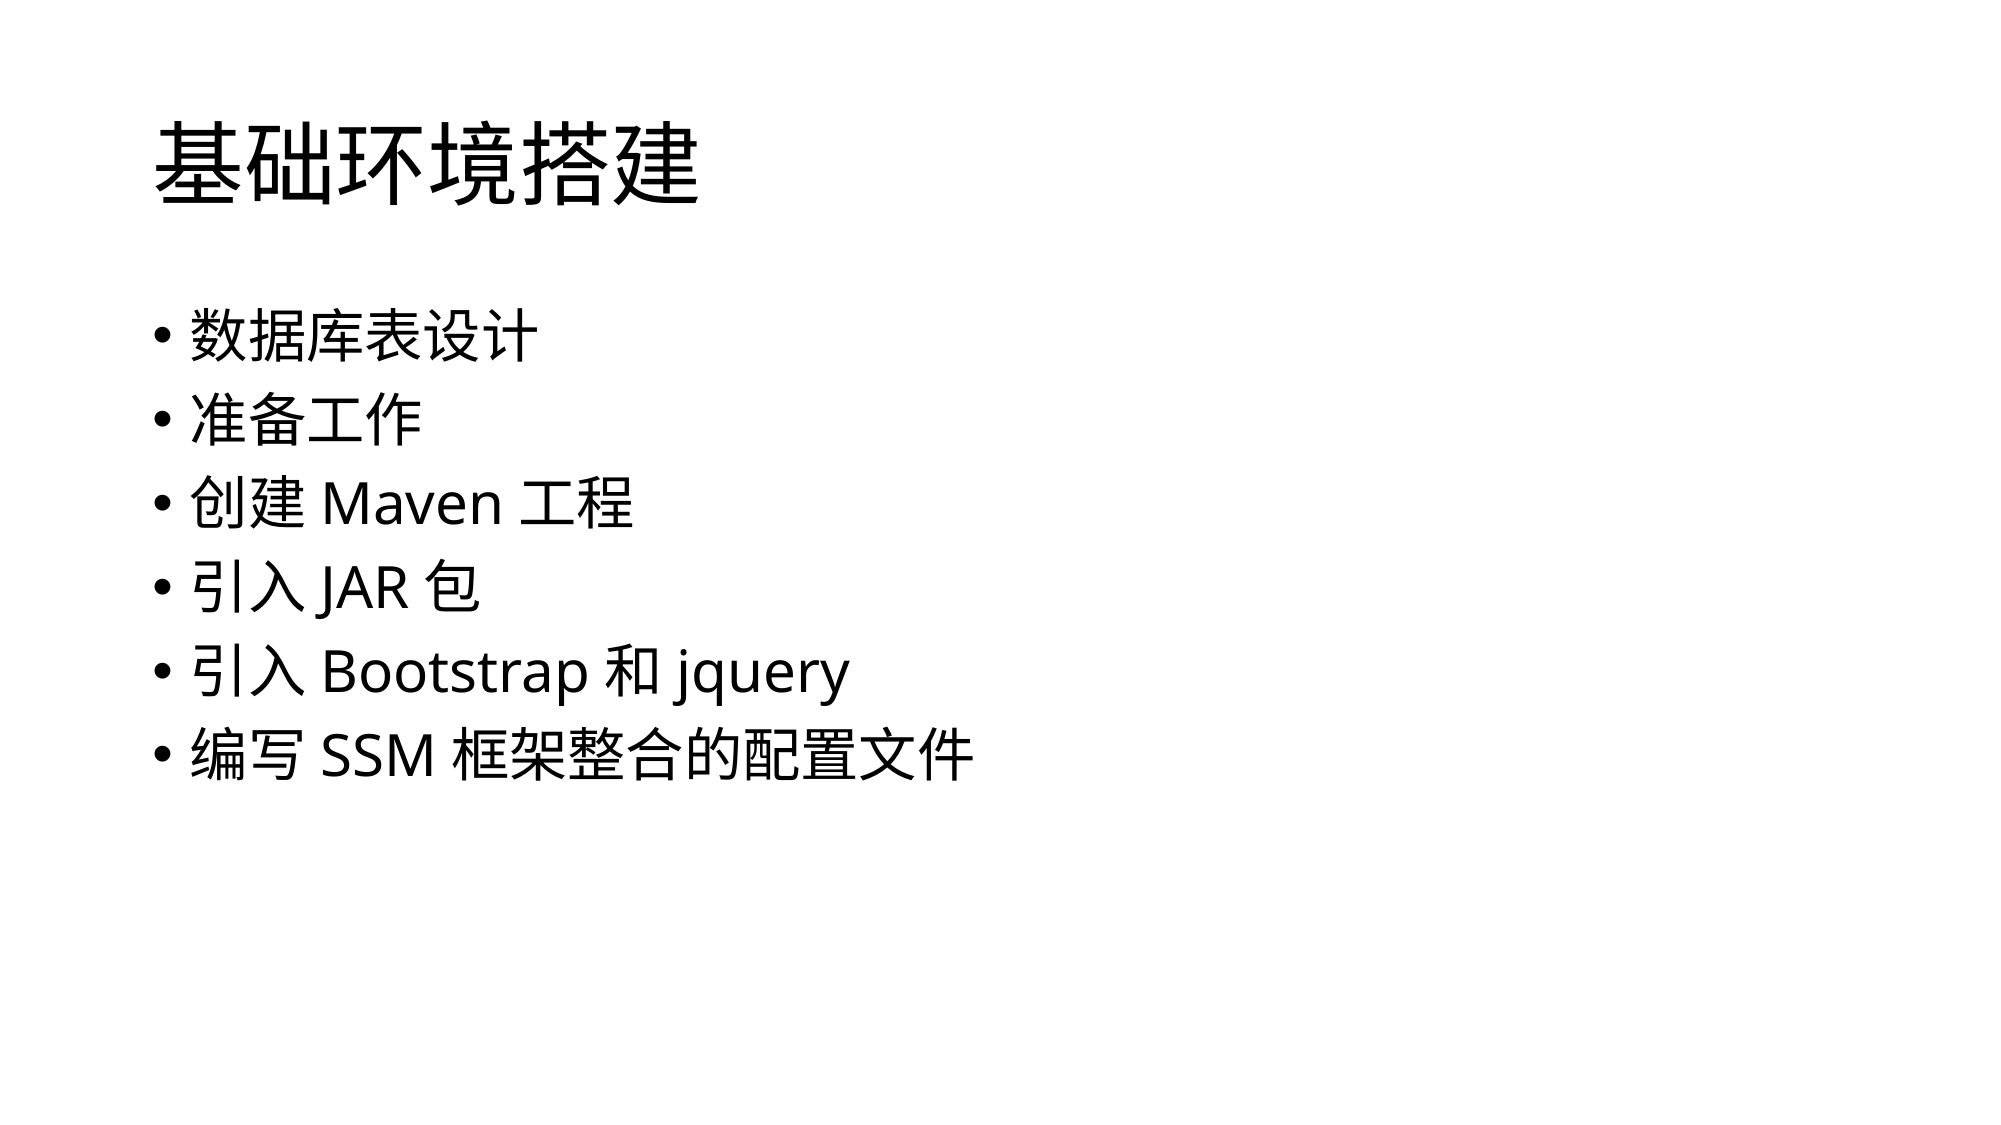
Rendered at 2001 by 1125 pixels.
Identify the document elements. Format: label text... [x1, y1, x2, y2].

list 数据库表设计 准备工作 创建Maven工程 引入JAR包 引入Bootstrap和jquery 编写SSM框架整合的配置文件 [137, 299, 1863, 1014]
title 基础环境搭建 [137, 59, 1863, 278]
